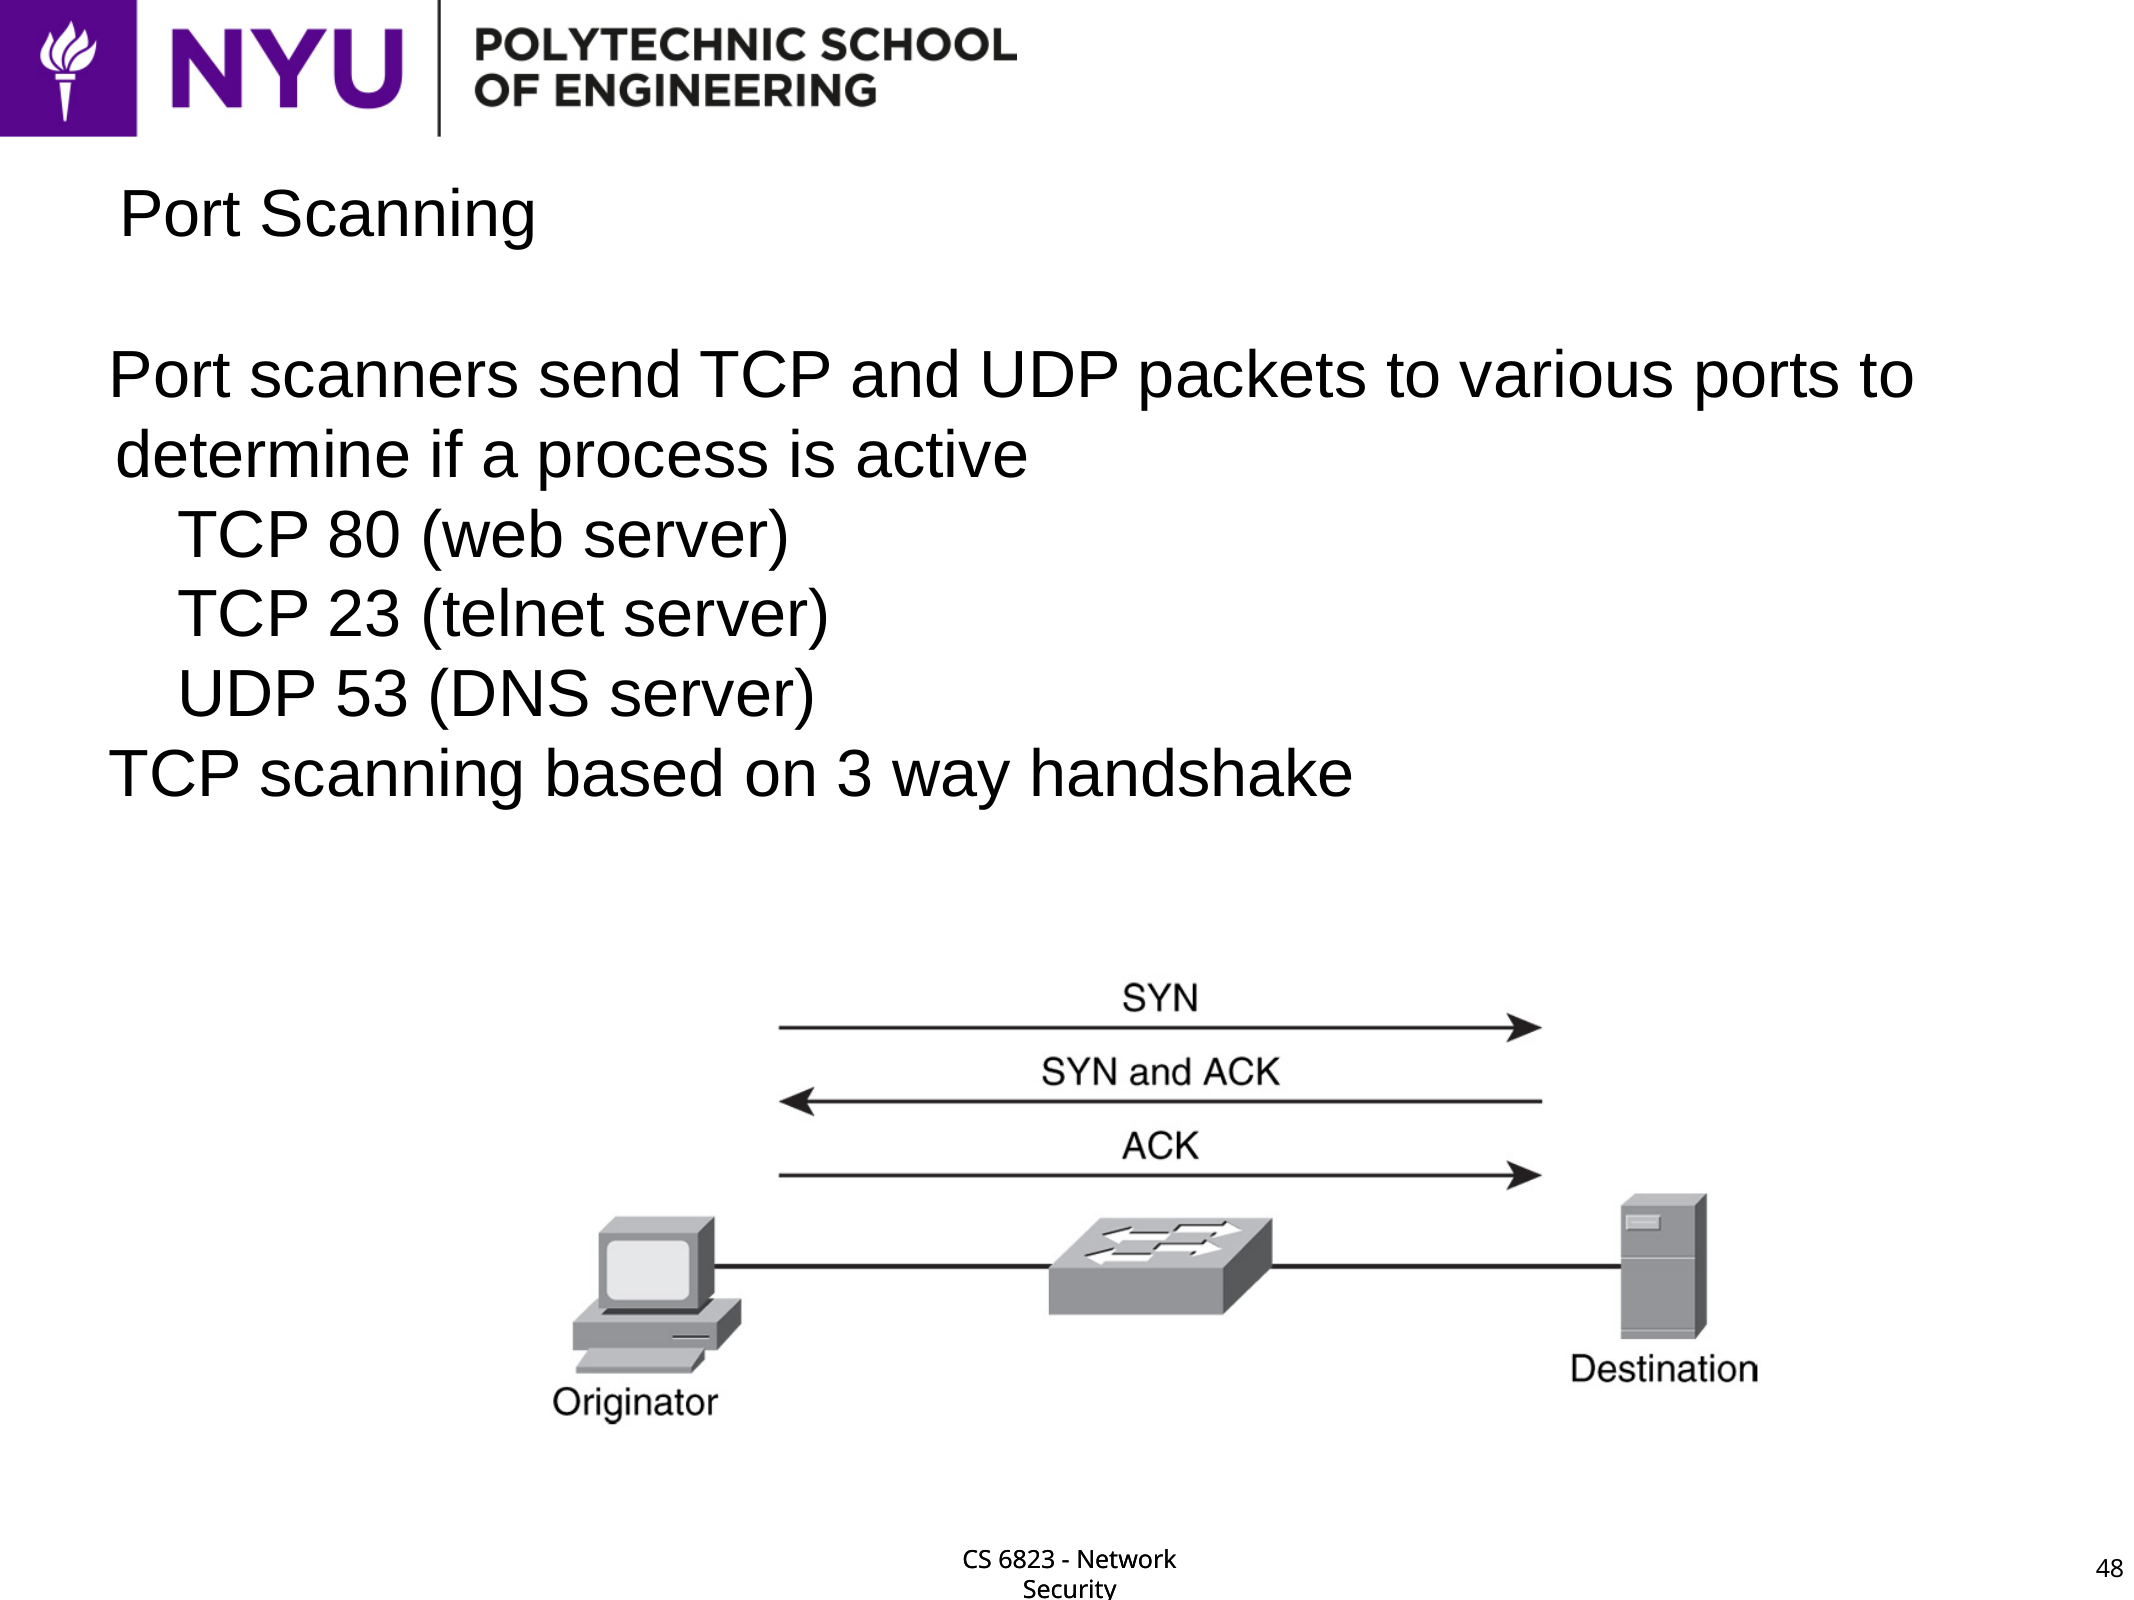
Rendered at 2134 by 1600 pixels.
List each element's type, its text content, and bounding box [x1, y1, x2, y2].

list Port scanners send TCP and UDP packets to various ports to determine if a process is active TCP 80 (web server) TCP 23 (telnet server) UDP 53 (DNS server) TCP scanning based on 3 way handshake [93, 322, 2084, 1313]
text_box 48 [2042, 1552, 2134, 1586]
title Port Scanning [104, 162, 2024, 274]
text_box CS 6823 - Network Security [912, 1559, 1228, 1589]
picture [0, 0, 1017, 138]
picture [541, 974, 1771, 1428]
